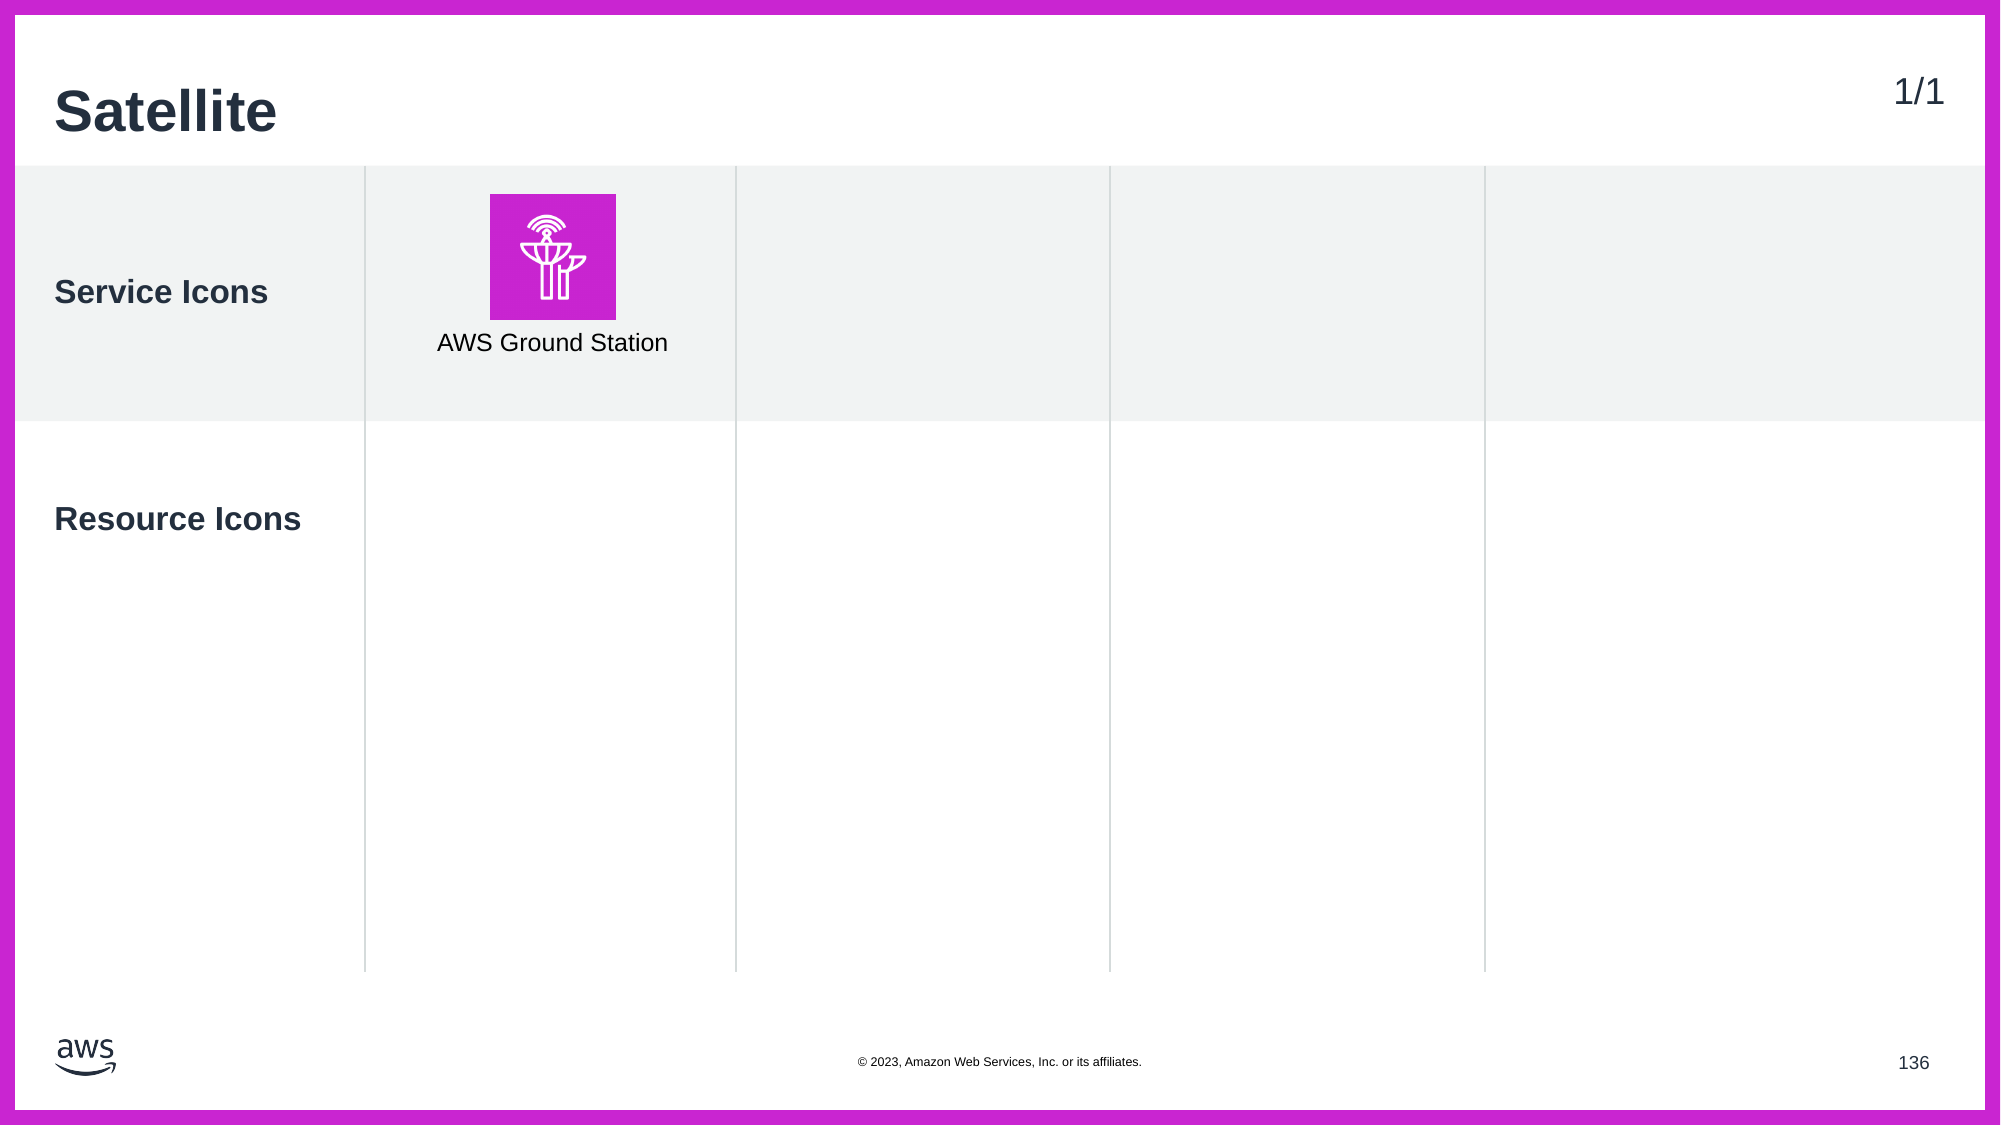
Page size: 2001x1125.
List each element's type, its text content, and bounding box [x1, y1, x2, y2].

picture [490, 194, 616, 320]
list 1/1 [1693, 59, 1961, 166]
text_box AWS Ground Station [369, 319, 735, 364]
picture [55, 1039, 116, 1076]
footer © 2023, Amazon Web Services, Inc. or its affiliates. [662, 1031, 1338, 1092]
slide_number 136 [1494, 1031, 1945, 1092]
title Satellite [39, 59, 1457, 166]
